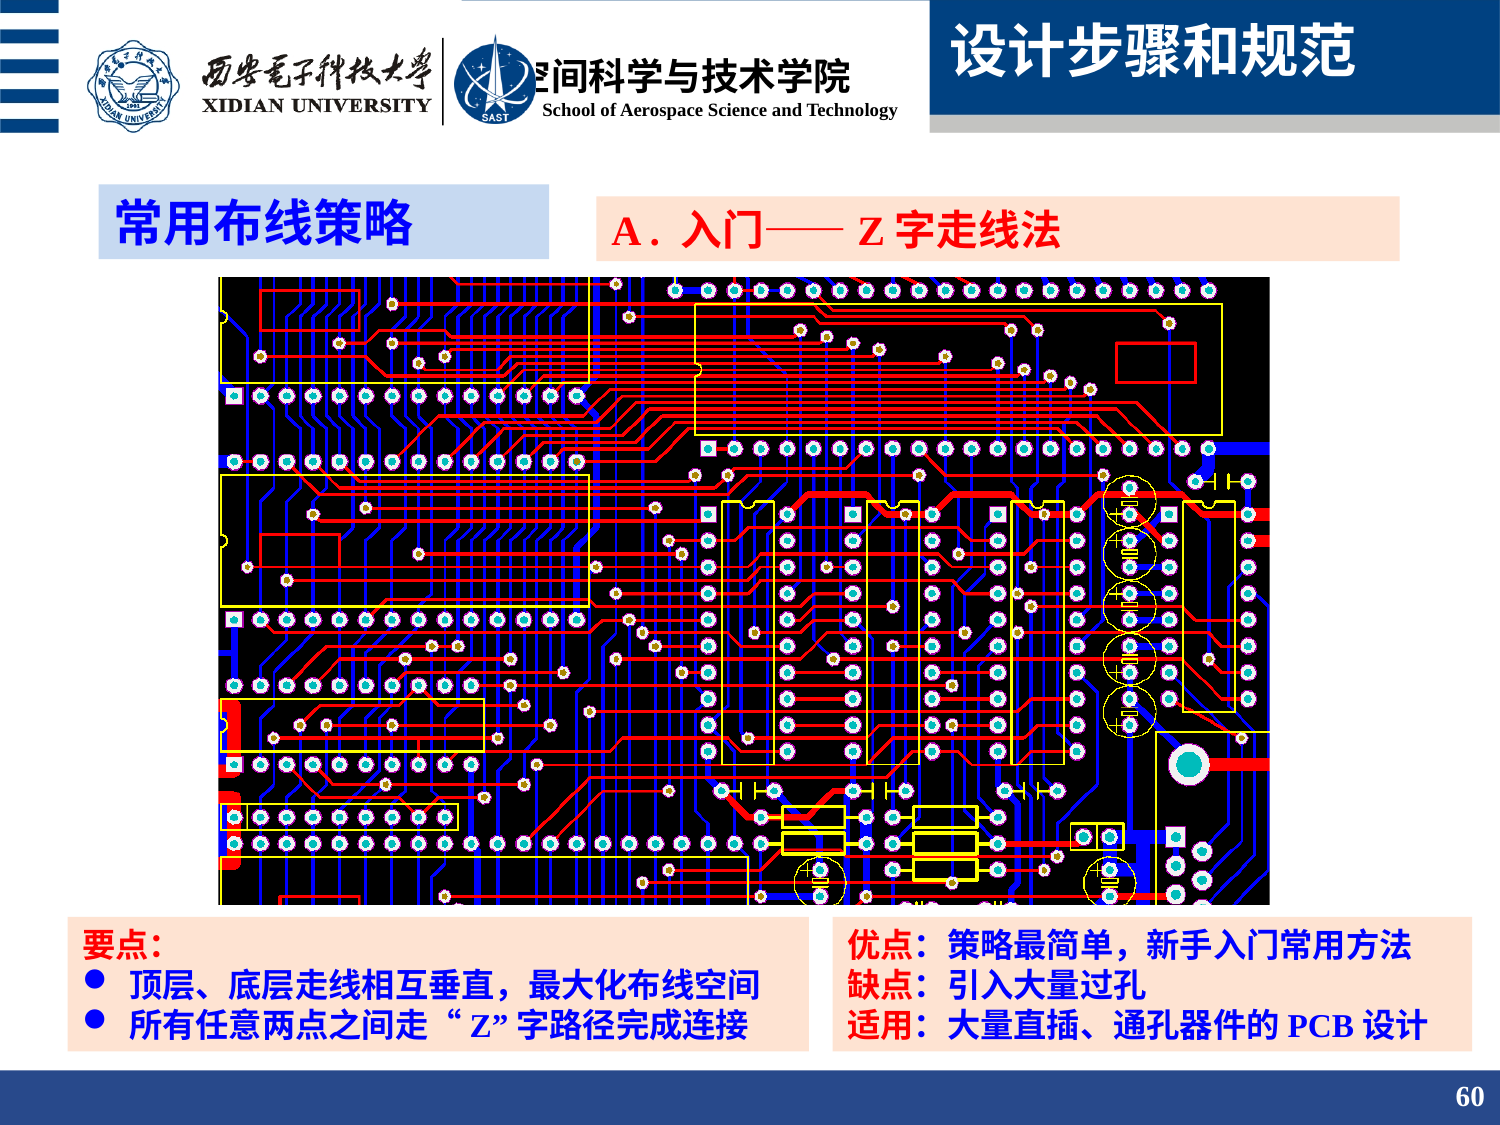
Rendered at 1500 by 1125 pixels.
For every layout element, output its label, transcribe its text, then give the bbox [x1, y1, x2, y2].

text_box 优点：策略最简单，新手入门常用方法 缺点：引入大量过孔 适用：大量直插、通孔器件的PCB设计 [832, 916, 1473, 1052]
text_box 要点： 顶层、底层走线相互垂直，最大化布线空间 所有任意两点之间走“Z”字路径完成连接 [67, 916, 809, 1052]
picture [0, 1, 1500, 1070]
text_box A . 入门——Z字走线法 [596, 196, 1400, 262]
text_box 设计步骤和规范 [934, 7, 1373, 92]
text_box 常用布线策略 [98, 184, 550, 260]
